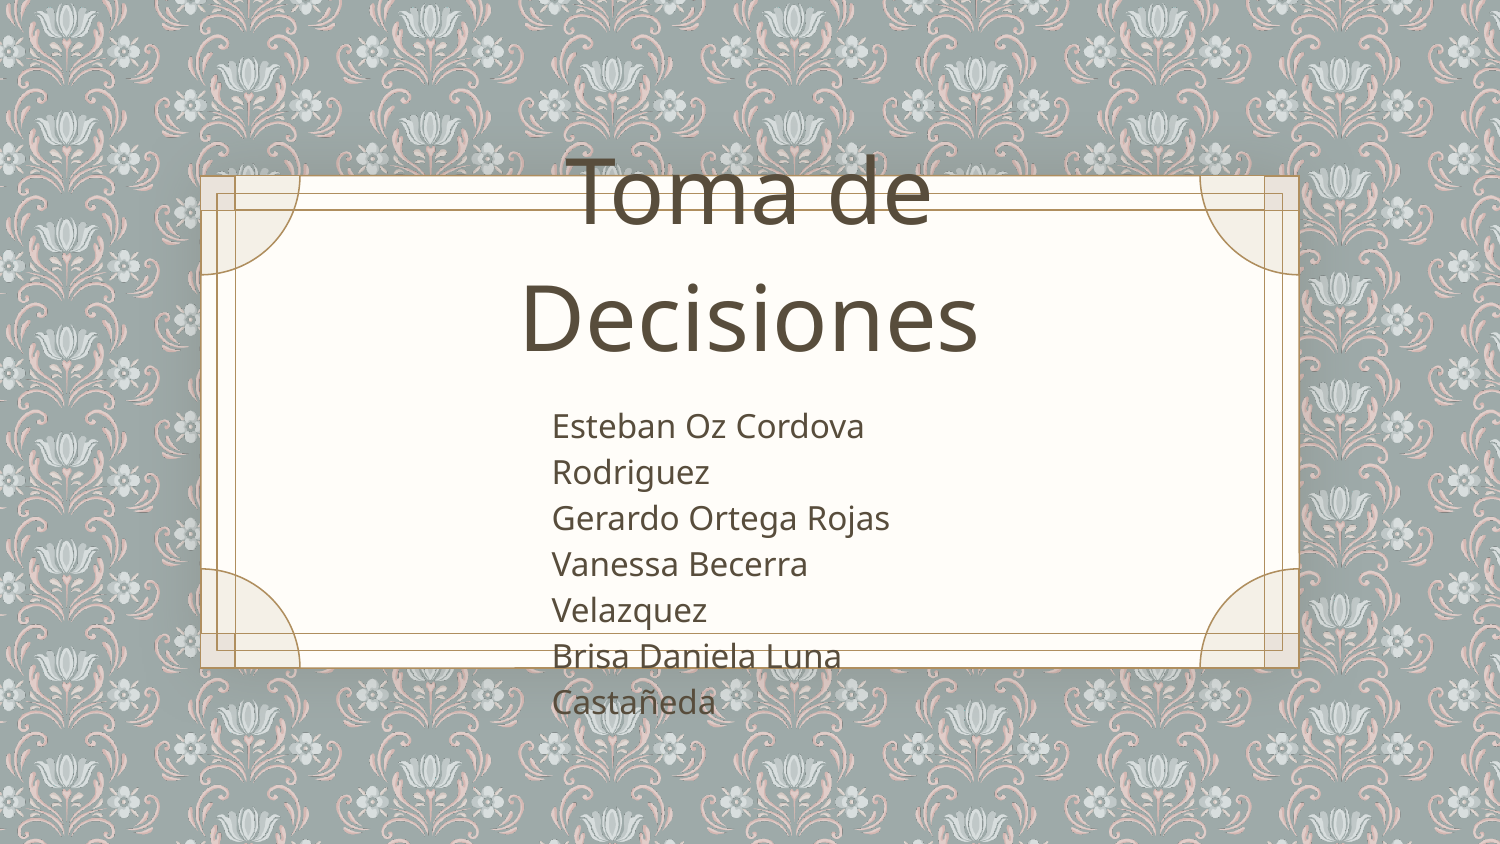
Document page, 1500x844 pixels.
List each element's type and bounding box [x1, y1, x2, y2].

text_box [200, 175, 1300, 669]
picture [0, 0, 1500, 844]
